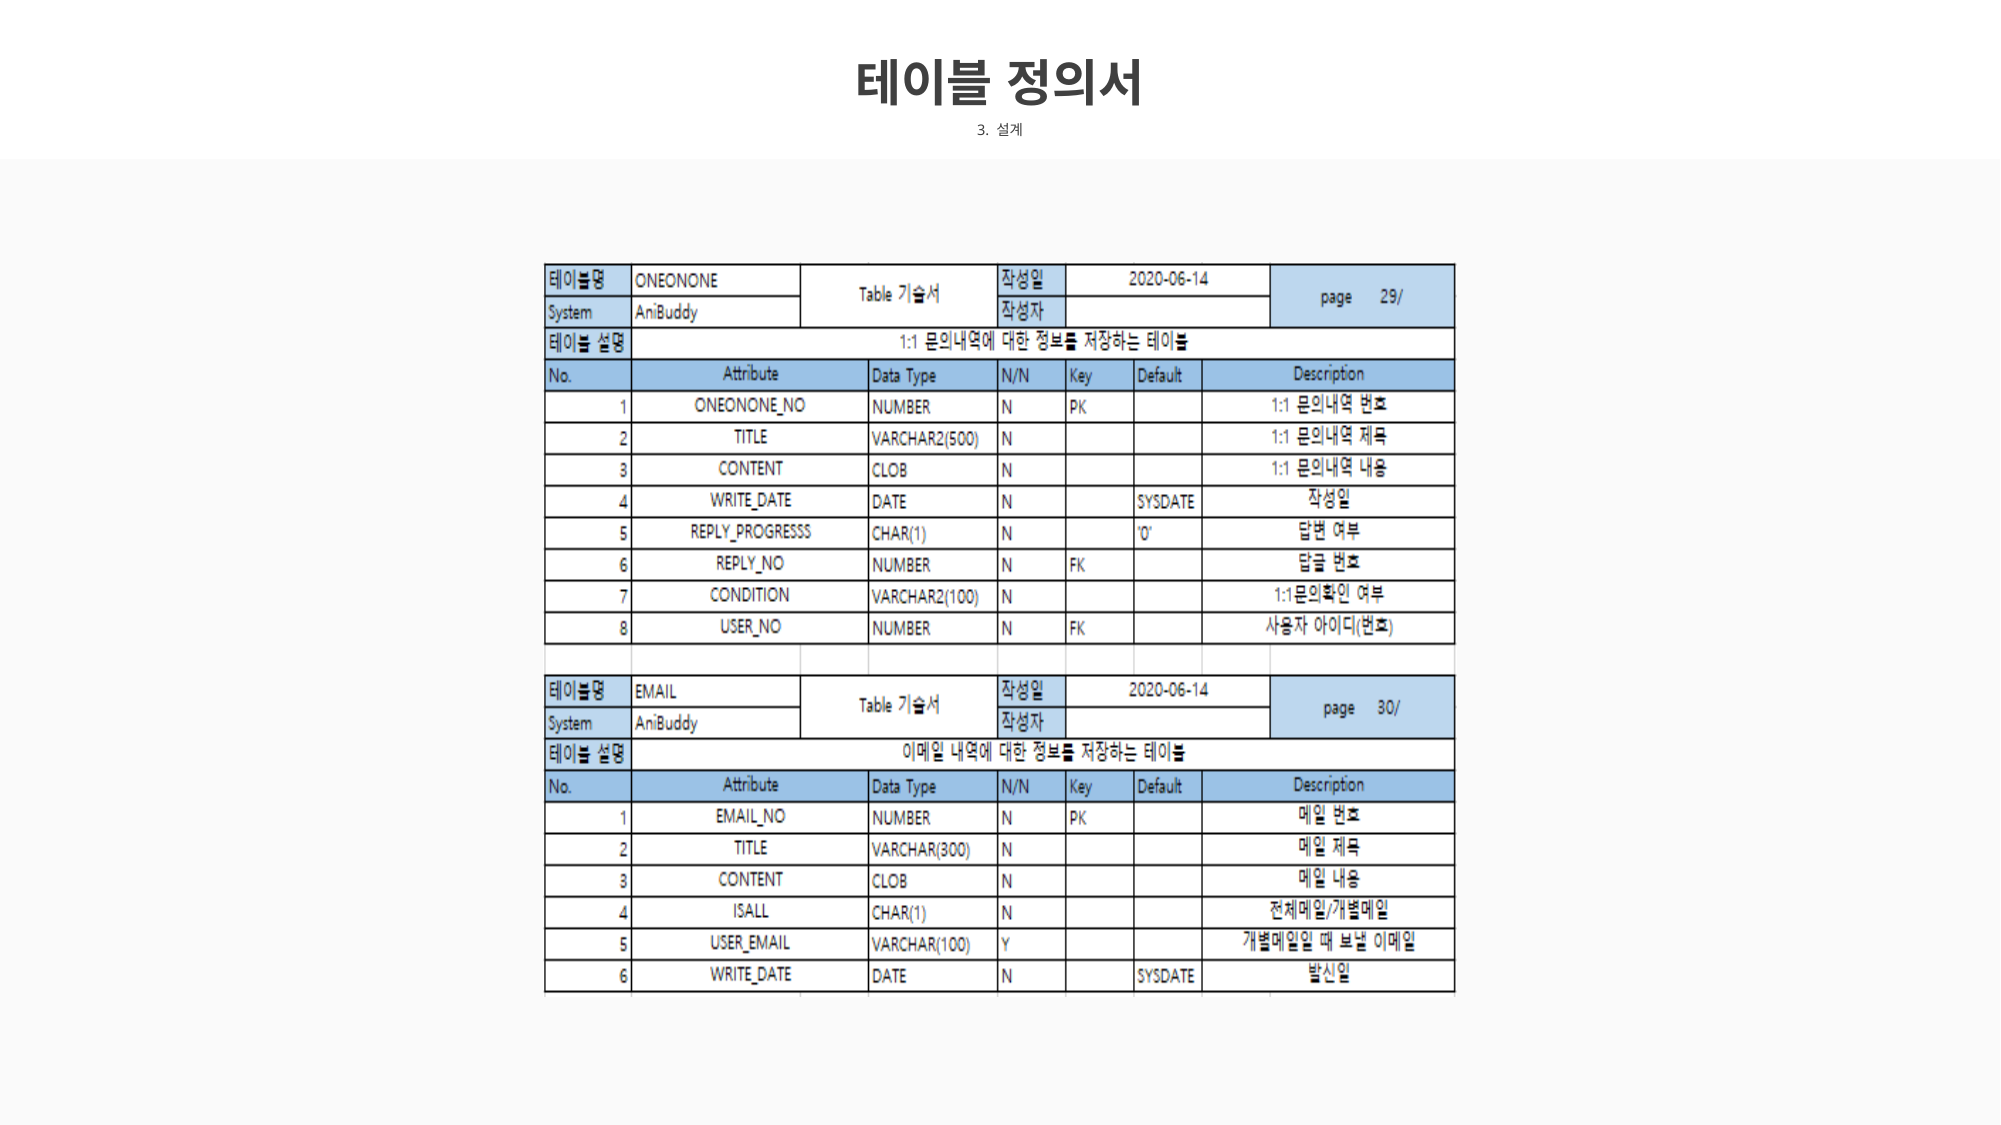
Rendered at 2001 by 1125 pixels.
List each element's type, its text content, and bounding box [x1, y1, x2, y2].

picture [543, 262, 1457, 998]
text_box 테이블 정의서 3. 설계 [0, 0, 2000, 160]
